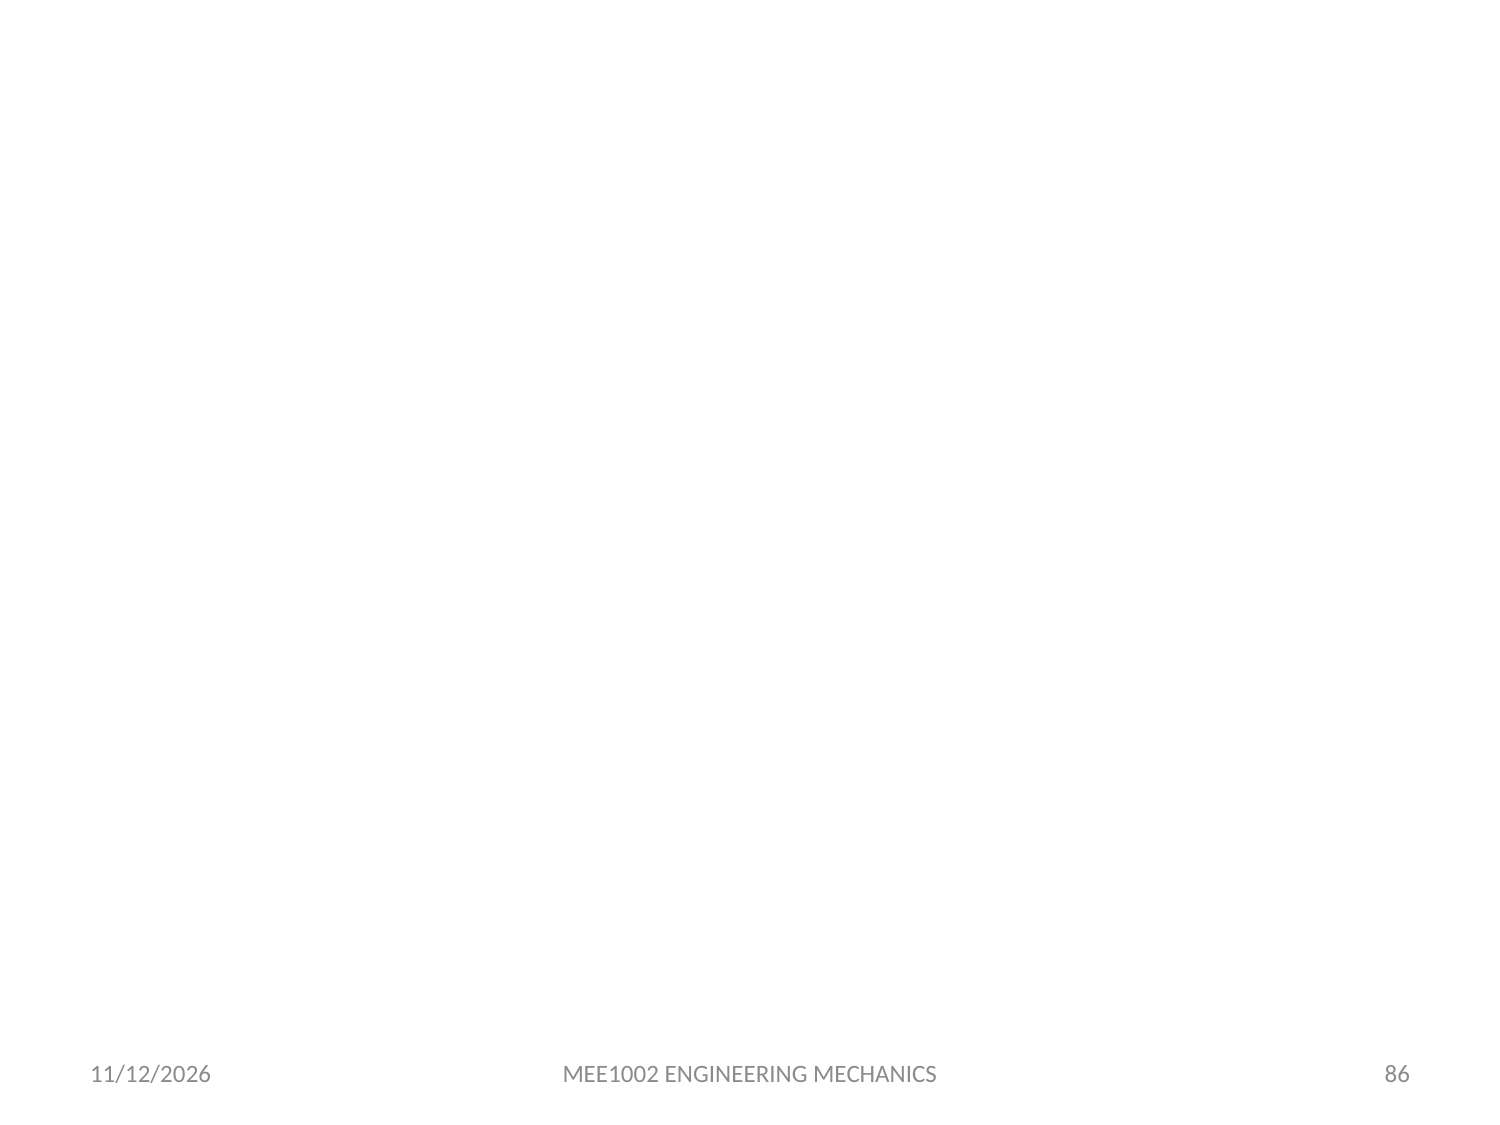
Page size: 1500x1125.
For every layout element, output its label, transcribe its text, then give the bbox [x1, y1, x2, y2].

slide_number 16-Jun-22 [75, 1042, 425, 1103]
footer MEE1002 ENGINEERING MECHANICS [512, 1042, 988, 1103]
slide_number 86 [1074, 1042, 1425, 1103]
